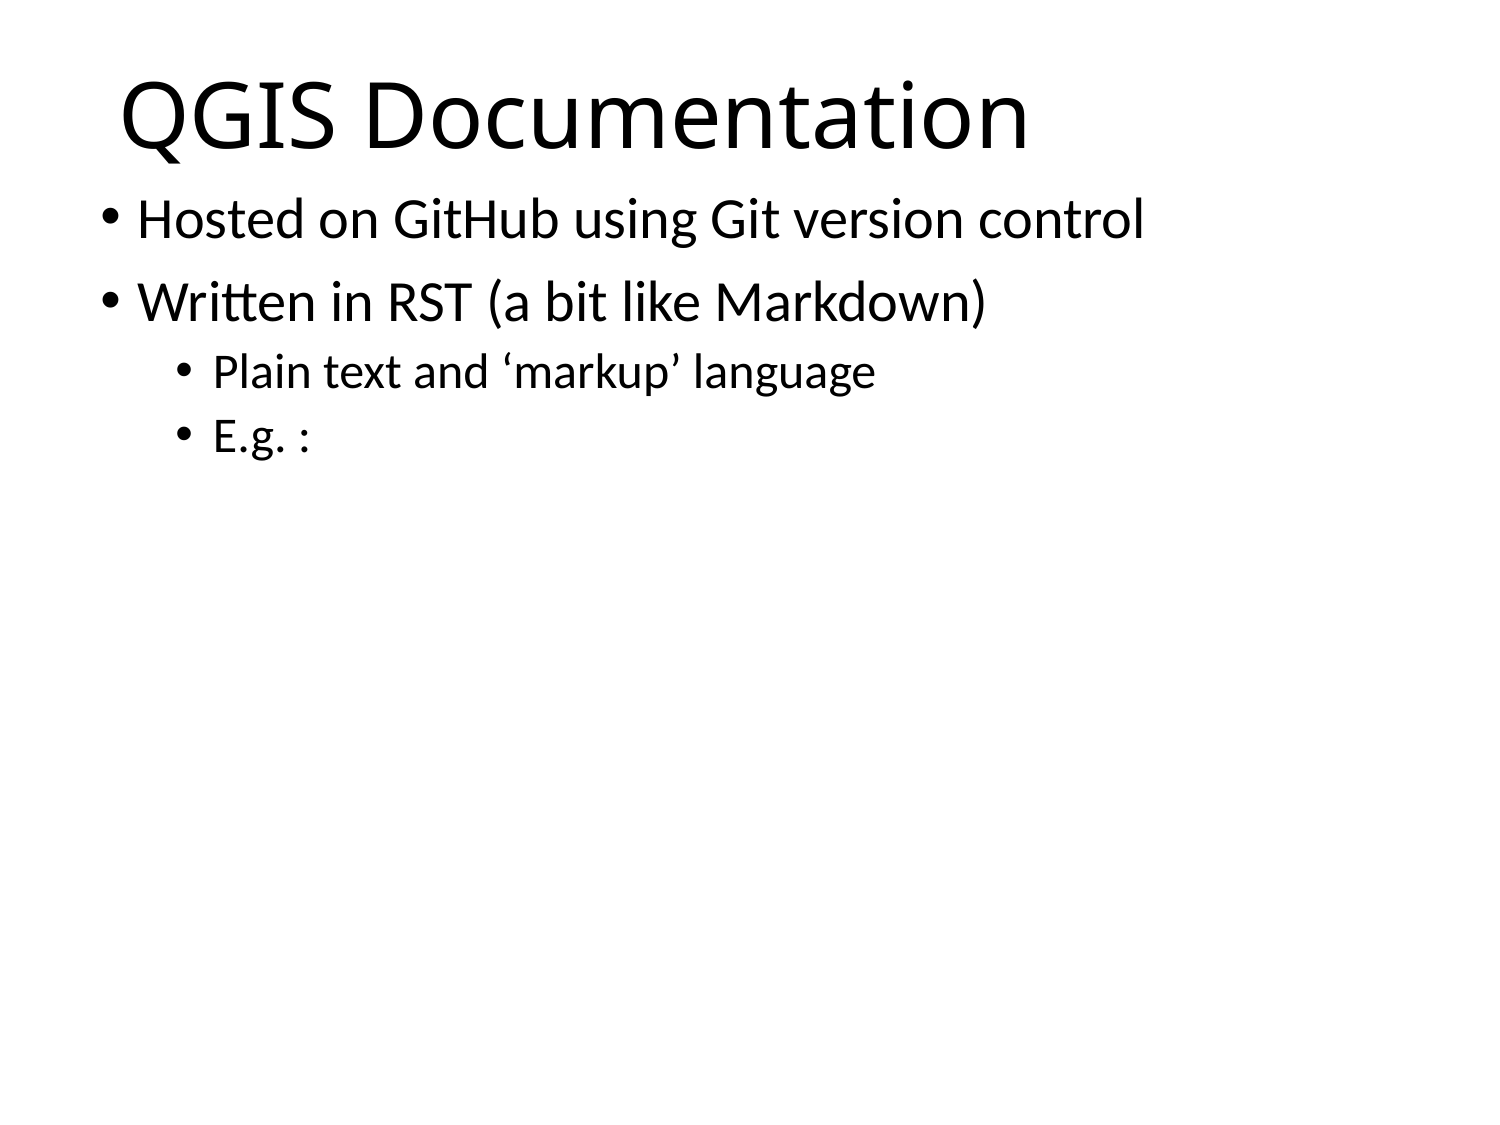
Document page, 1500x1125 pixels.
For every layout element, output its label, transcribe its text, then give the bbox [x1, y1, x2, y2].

list Hosted on GitHub using Git version control Written in RST (a bit like Markdown) Plain text and ‘markup’ language E.g. : [85, 180, 1380, 895]
title QGIS Documentation [103, 9, 1397, 228]
